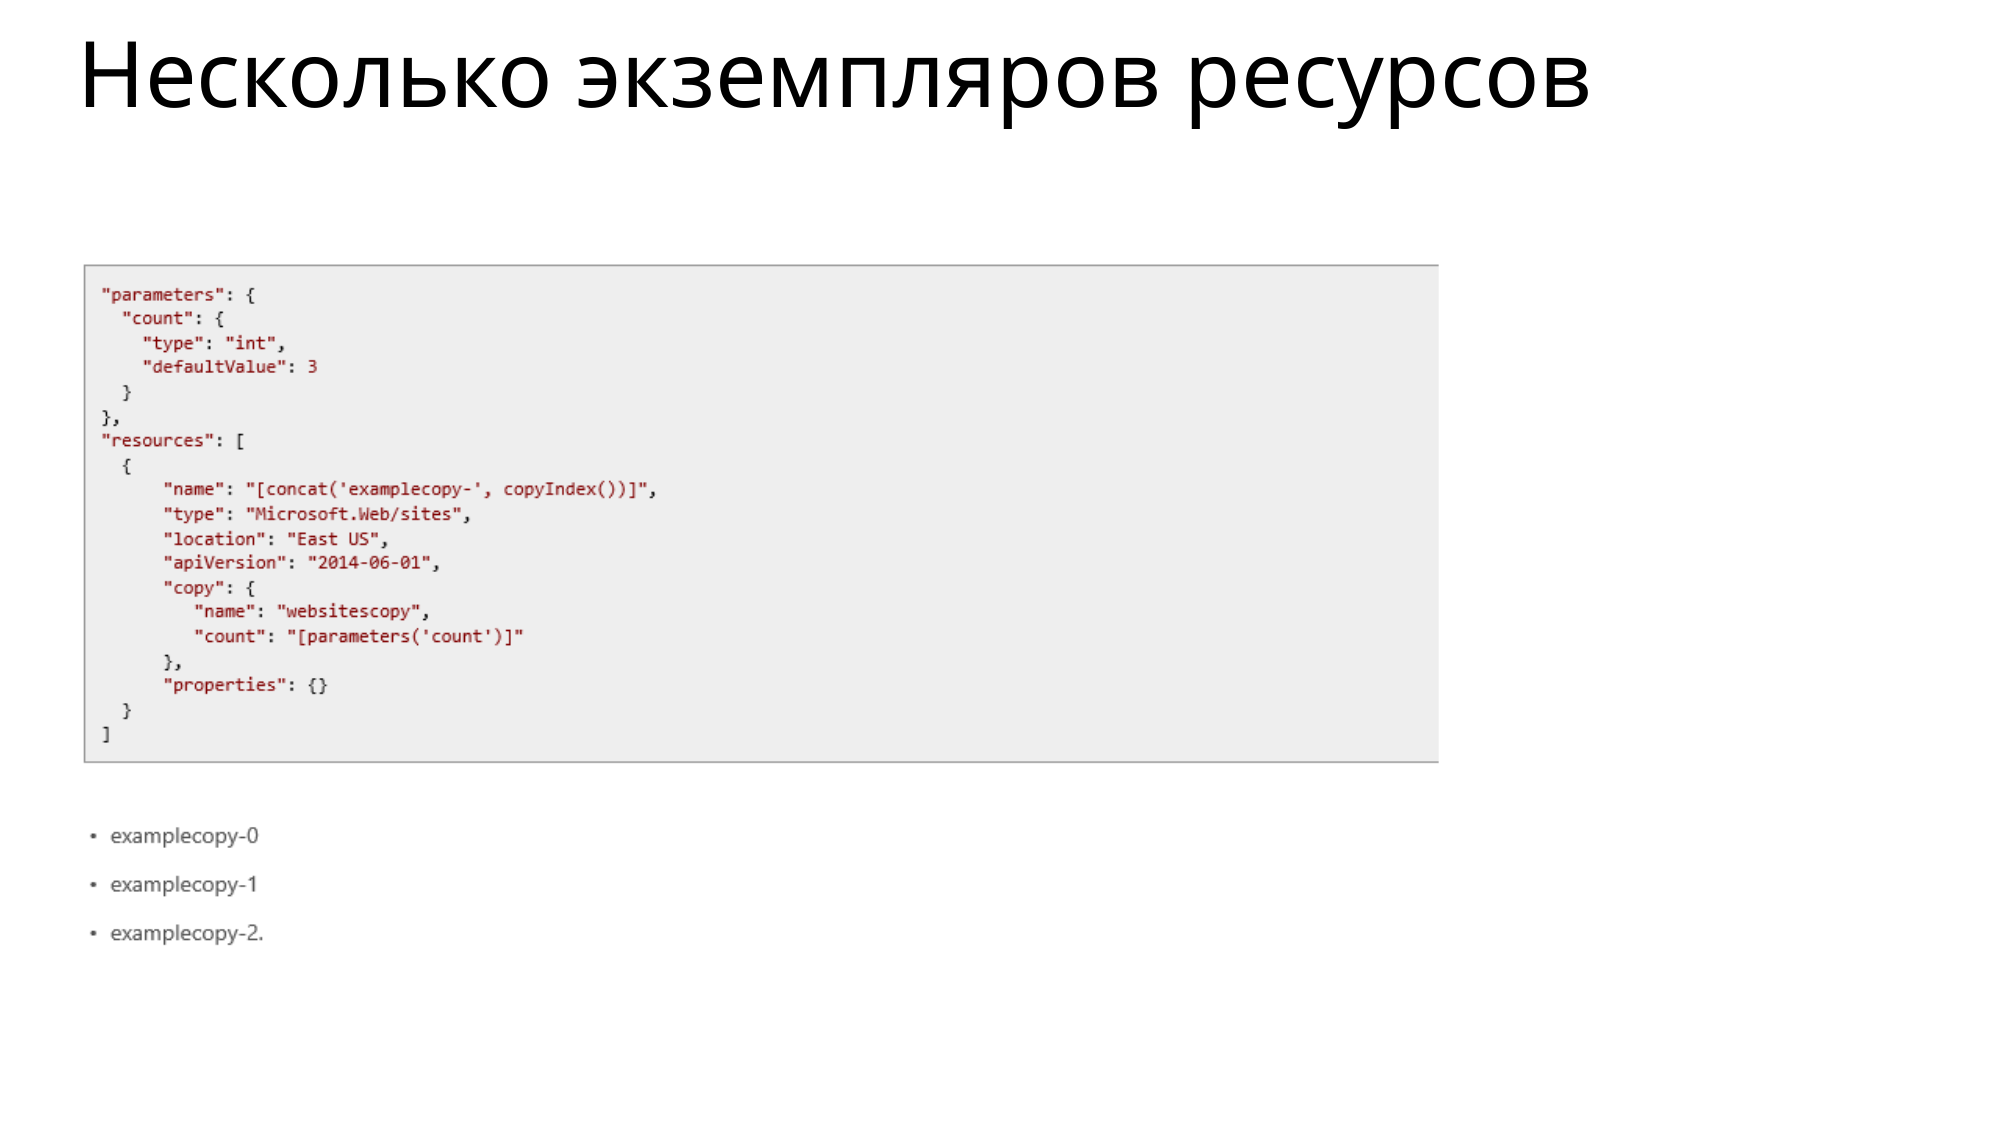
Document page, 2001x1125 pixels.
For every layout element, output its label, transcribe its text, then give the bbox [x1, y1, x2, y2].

picture [80, 814, 397, 964]
picture [0, 262, 1439, 787]
title Несколько экземпляров ресурсов [62, 29, 1953, 205]
